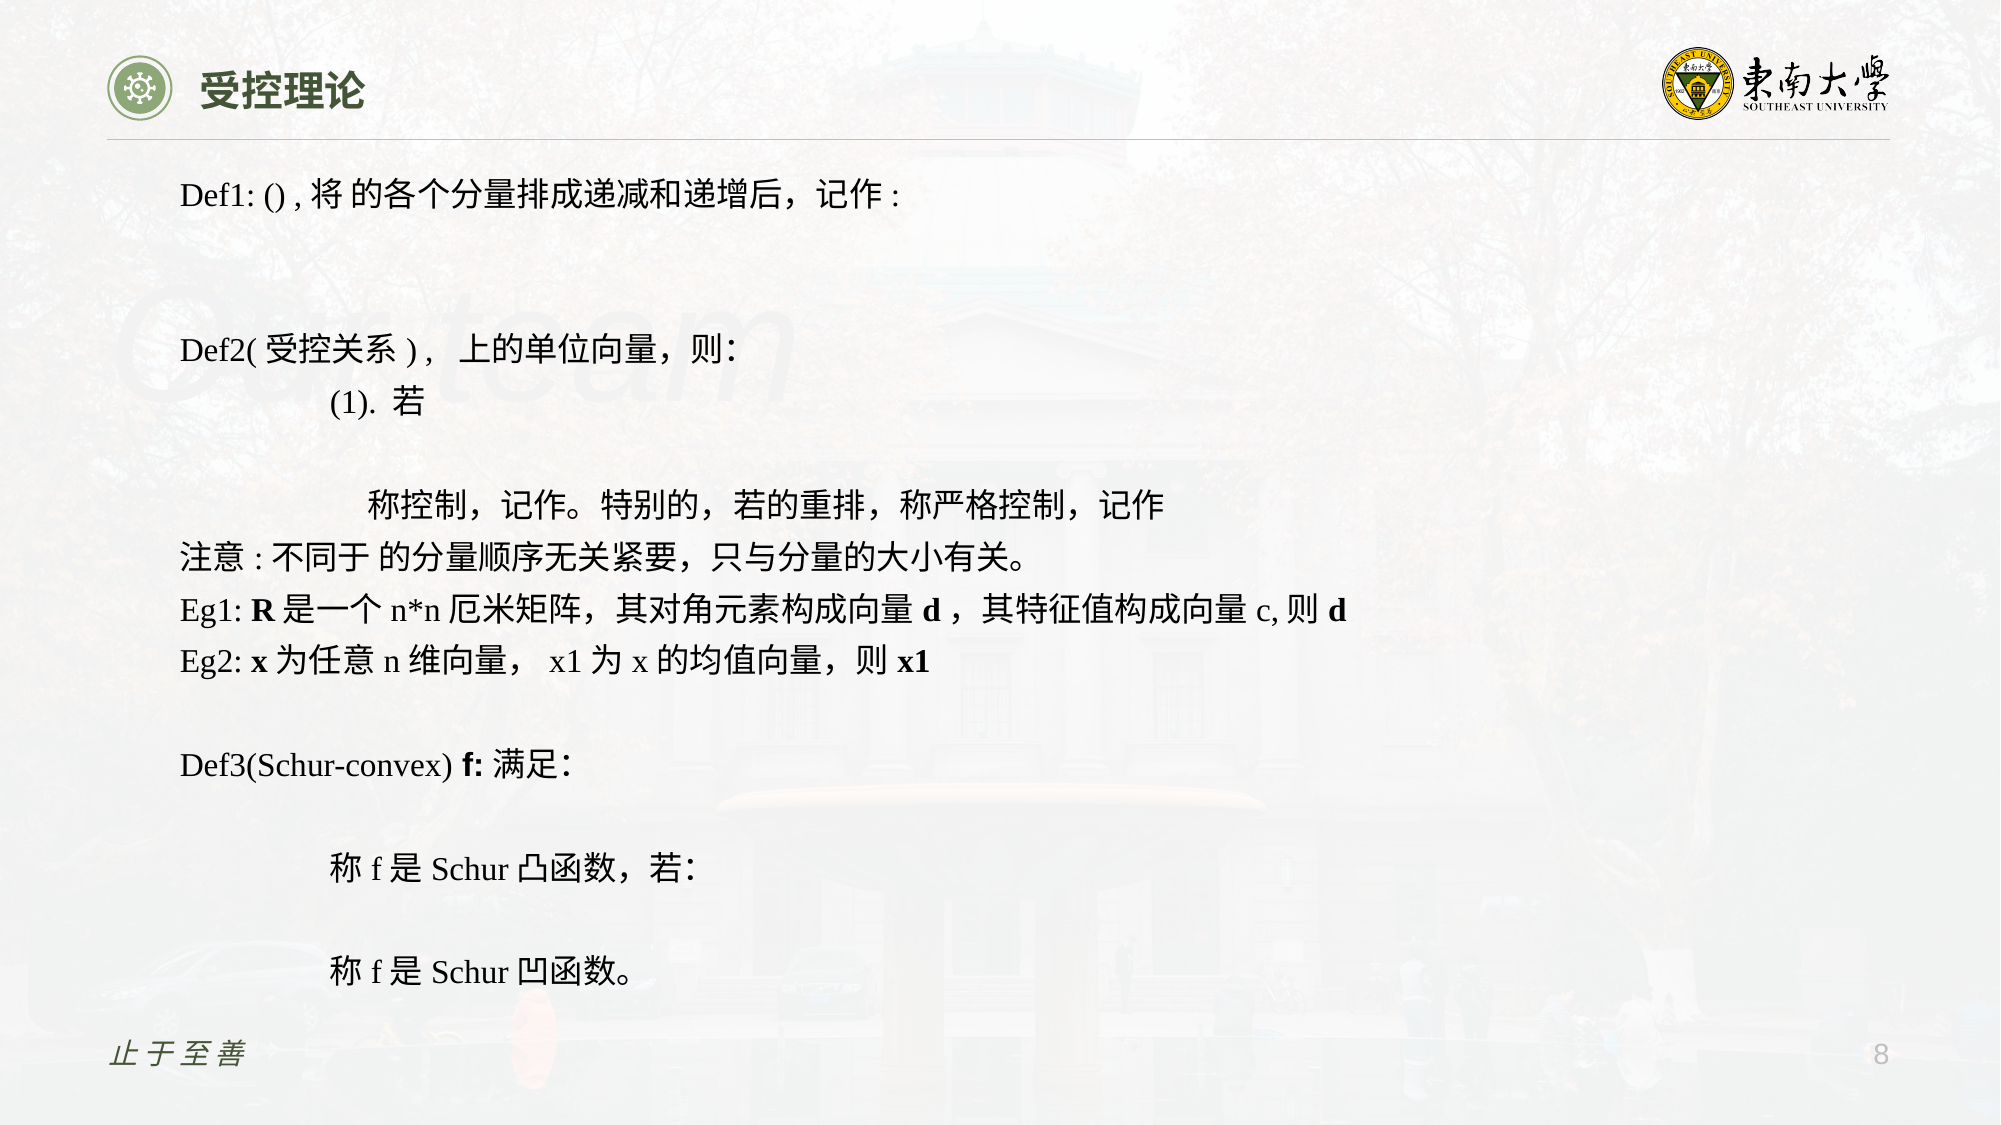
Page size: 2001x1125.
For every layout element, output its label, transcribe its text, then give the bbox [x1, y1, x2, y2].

picture [1662, 47, 1889, 120]
slide_number 止于至善 [108, 1022, 657, 1083]
slide_number 8 [1439, 1022, 1890, 1083]
list 受控理论 [199, 56, 1663, 123]
